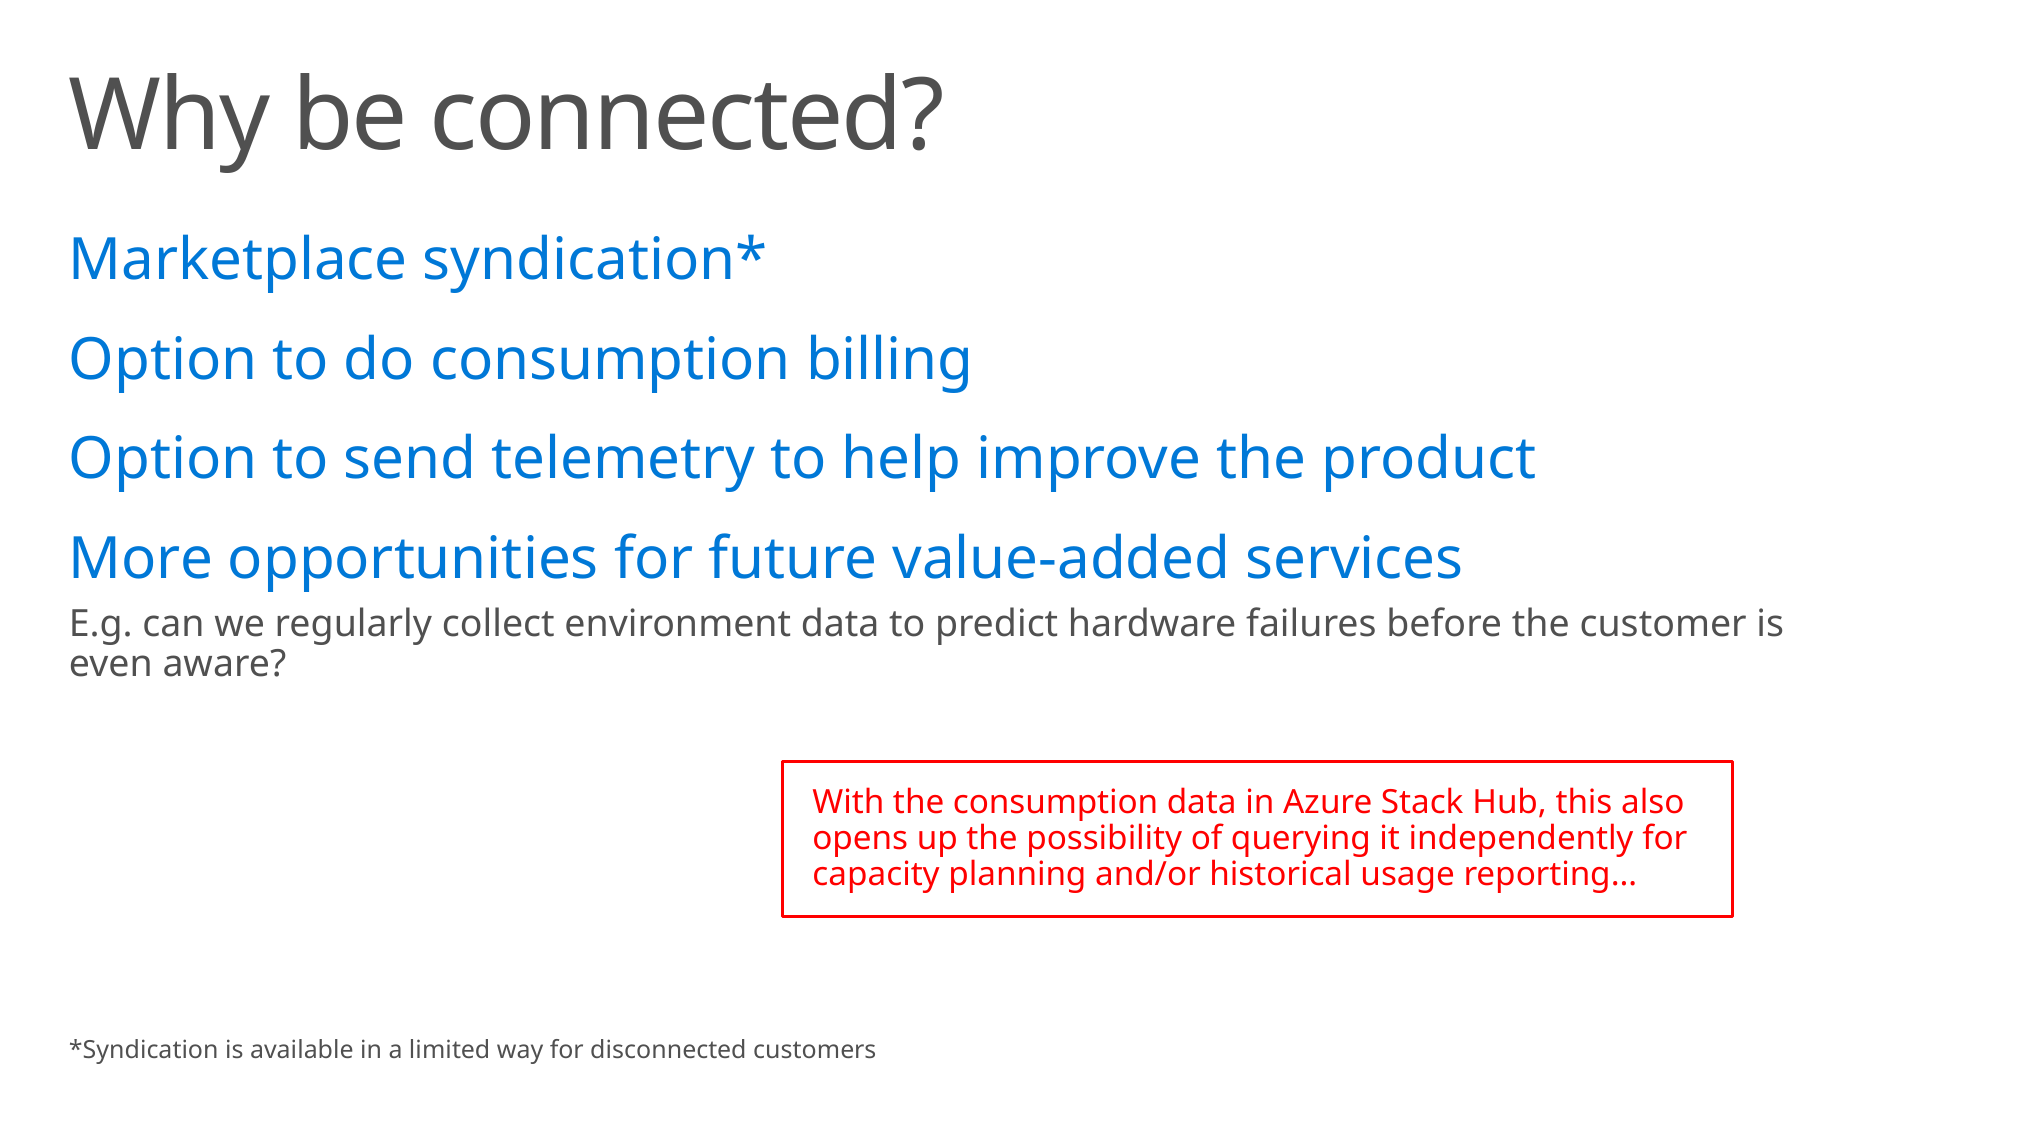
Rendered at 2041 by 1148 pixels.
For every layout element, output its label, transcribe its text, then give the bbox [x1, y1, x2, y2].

text_box *Syndication is available in a limited way for disconnected customers [45, 1023, 1358, 1078]
text_box With the consumption data in Azure Stack Hub, this also opens up the possibility of querying it independently for capacity planning and/or historical usage reporting… [782, 761, 1733, 917]
list Marketplace syndication* Option to do consumption billing Option to send telemetry to help improve the product More opportunities for future value-added services E.g. can we regularly collect environment data to predict hardware failures before the customer is even aware? [45, 214, 1858, 712]
title Why be connected? [45, 48, 1996, 199]
